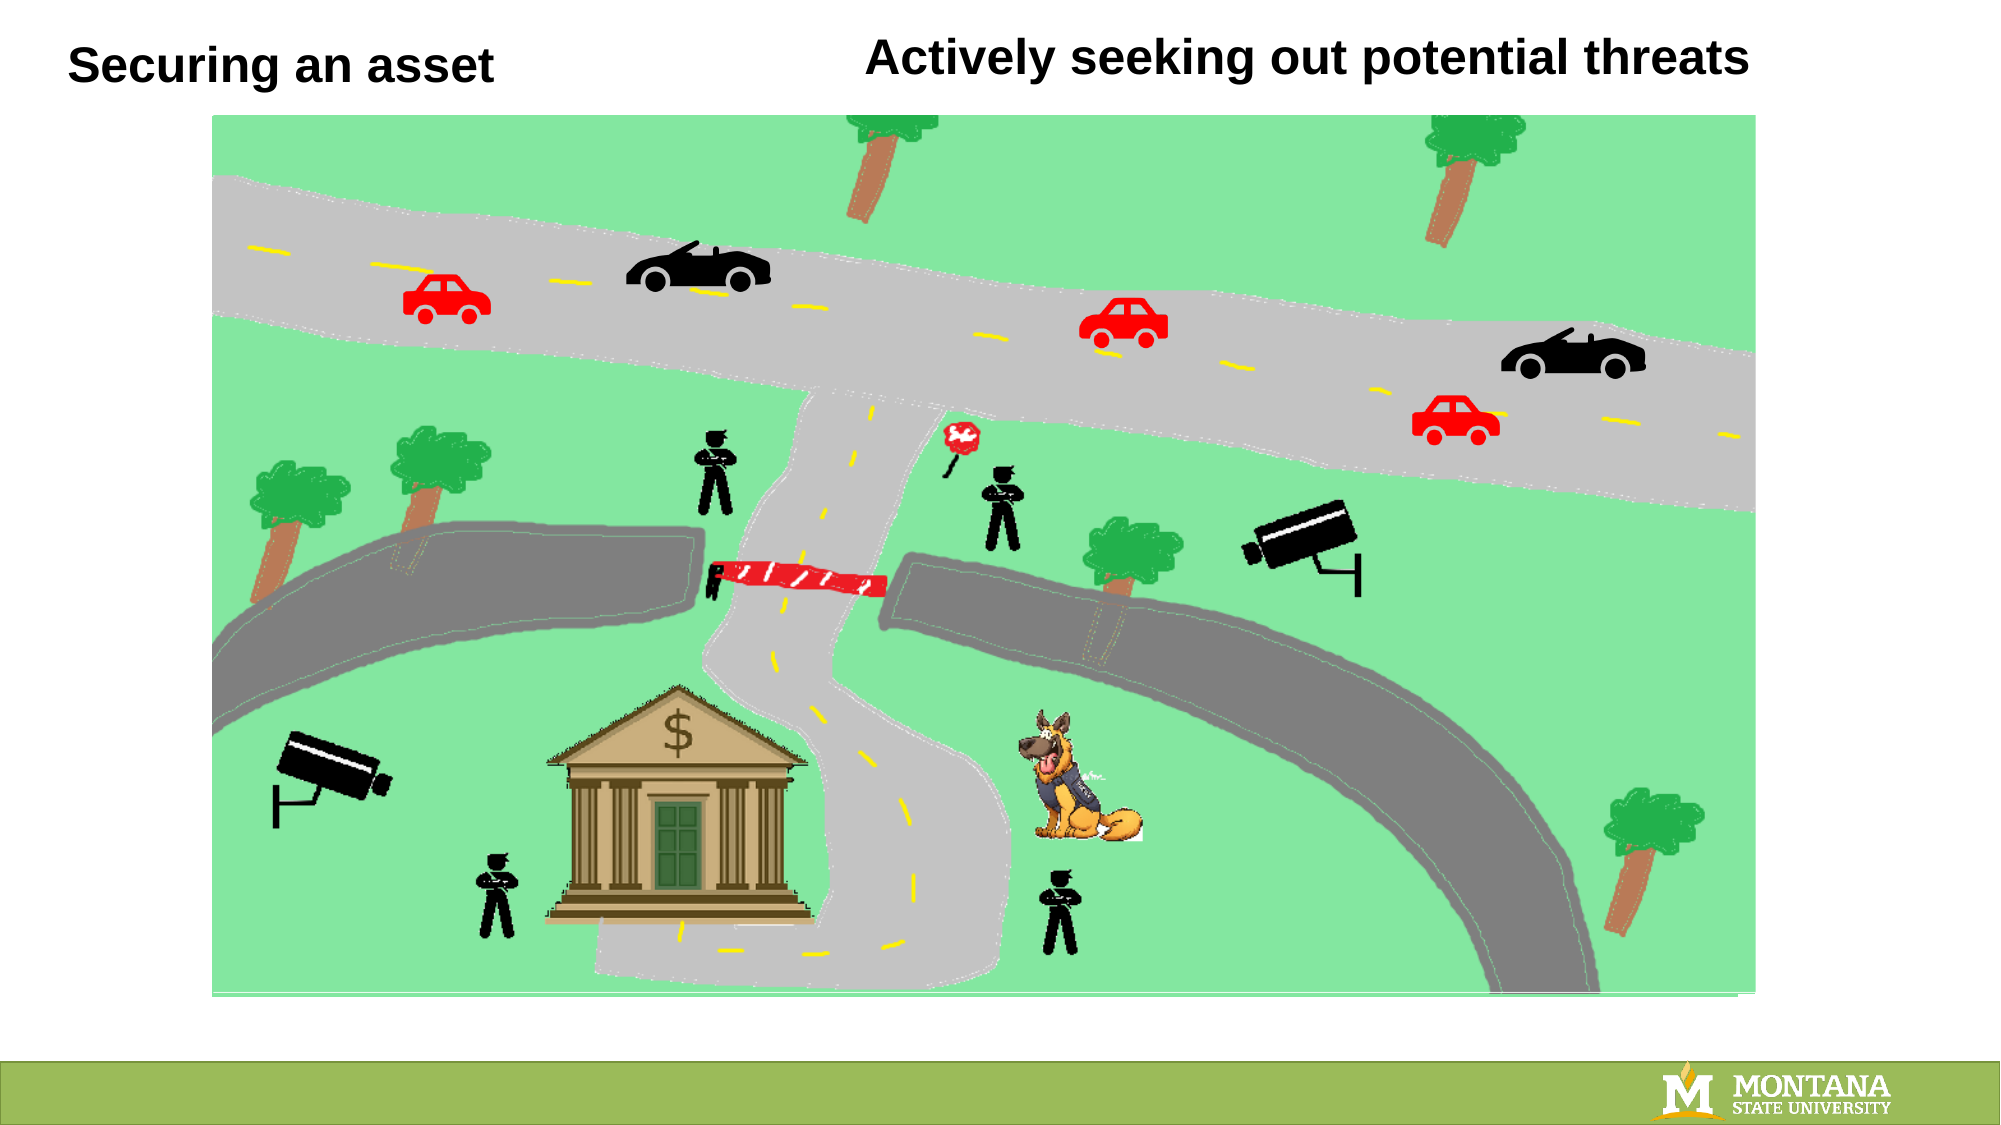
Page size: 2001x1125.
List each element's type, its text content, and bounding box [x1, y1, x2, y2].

text_box Securing an asset [52, 24, 510, 100]
picture [212, 114, 1756, 997]
text_box Actively seeking out potential threats [849, 16, 1767, 92]
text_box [1892, 1060, 2000, 1125]
picture [1649, 1060, 1892, 1122]
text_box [0, 1060, 1647, 1125]
